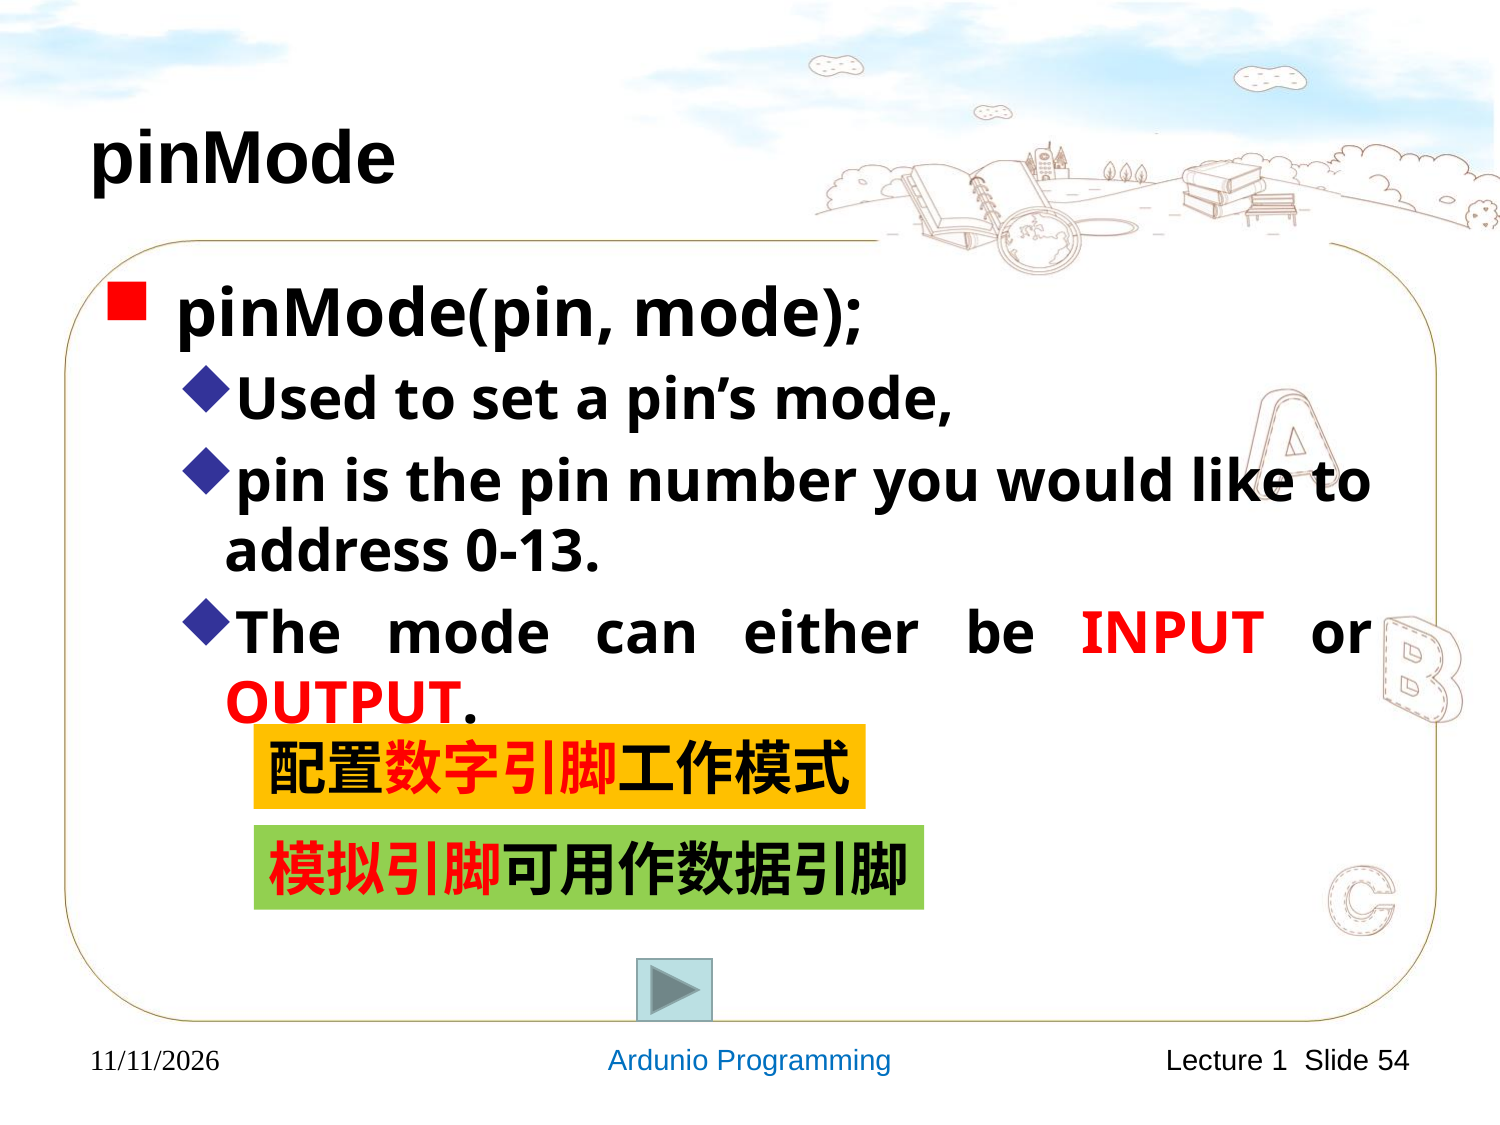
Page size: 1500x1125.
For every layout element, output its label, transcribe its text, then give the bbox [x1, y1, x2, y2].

slide_number Lecture 1 Slide 54 [1074, 1034, 1426, 1113]
title pinMode [74, 74, 1426, 233]
text_box 模拟引脚可用作数据引脚 [253, 825, 925, 910]
footer Ardunio Programming [512, 1034, 988, 1113]
text_box 配置数字引脚工作模式 [253, 724, 866, 809]
picture [0, 0, 1500, 1125]
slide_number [74, 1034, 426, 1113]
text_box [636, 958, 713, 1022]
list pinMode(pin, mode); Used to set a pin’s mode, pin is the pin number you would like to address 0-13. The mode can either be INPUT or OUTPUT. [87, 262, 1388, 1006]
